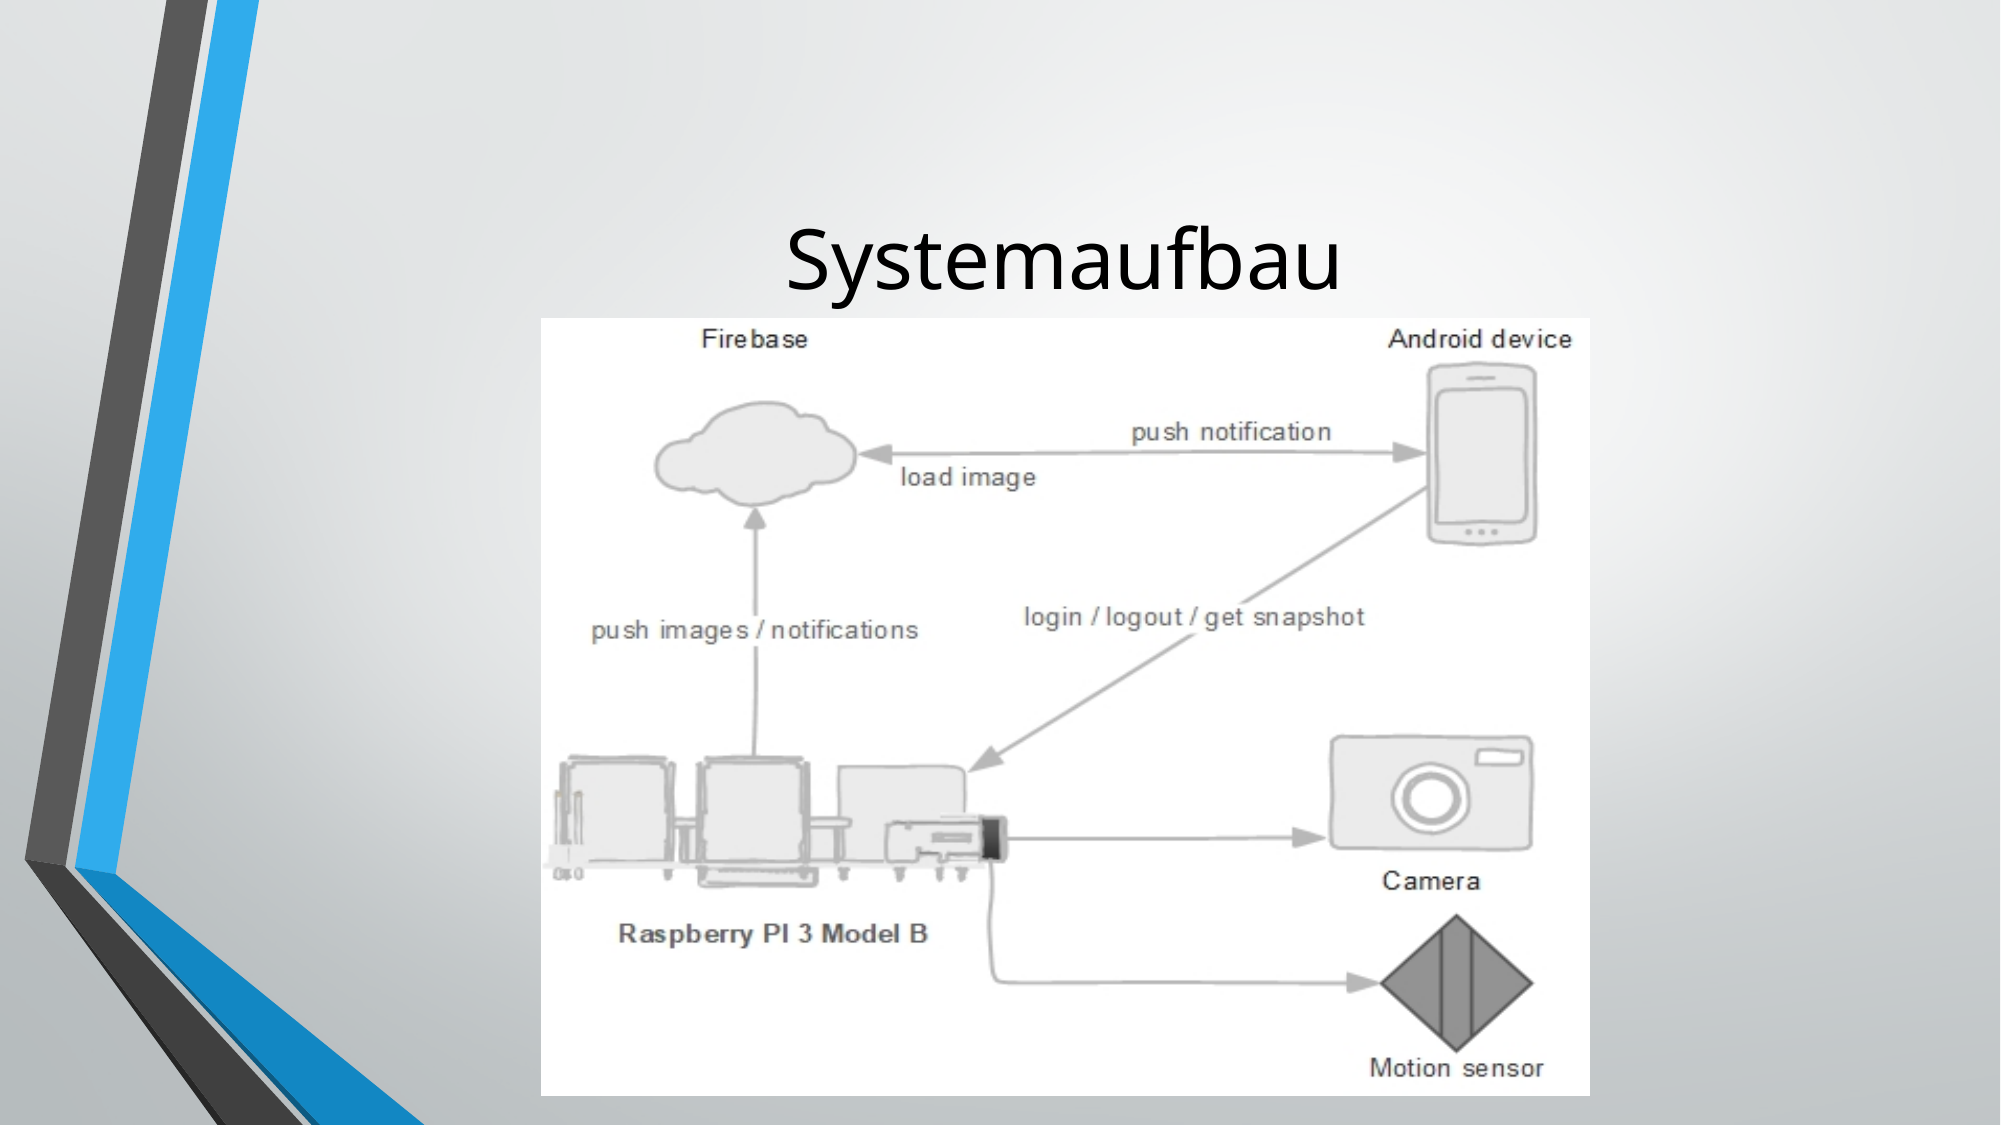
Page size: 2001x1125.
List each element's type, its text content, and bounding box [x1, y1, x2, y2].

title Systemaufbau [243, 112, 1887, 400]
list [540, 317, 1590, 1096]
